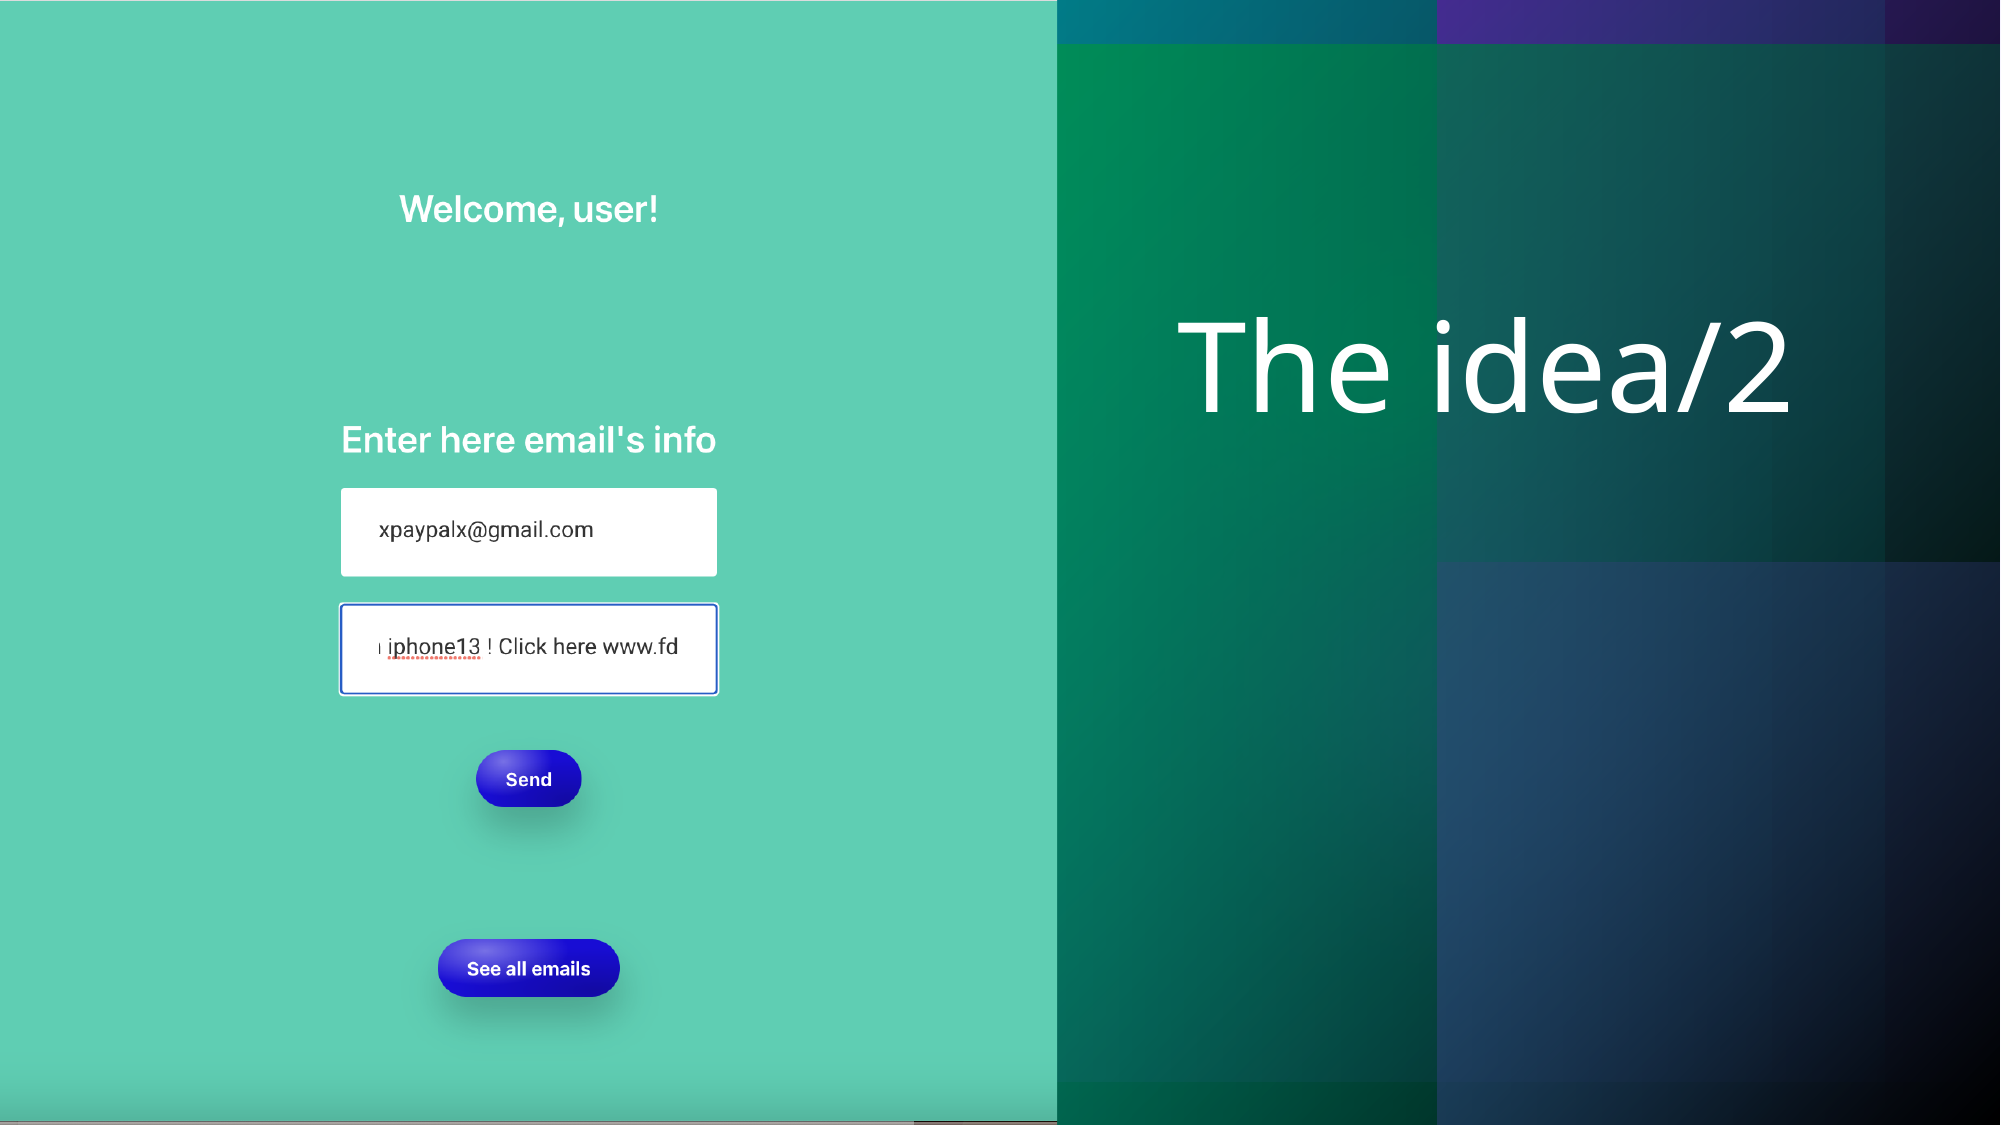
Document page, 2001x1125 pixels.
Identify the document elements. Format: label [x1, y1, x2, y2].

text_box [1058, 0, 2000, 1125]
picture [0, 0, 1058, 1125]
